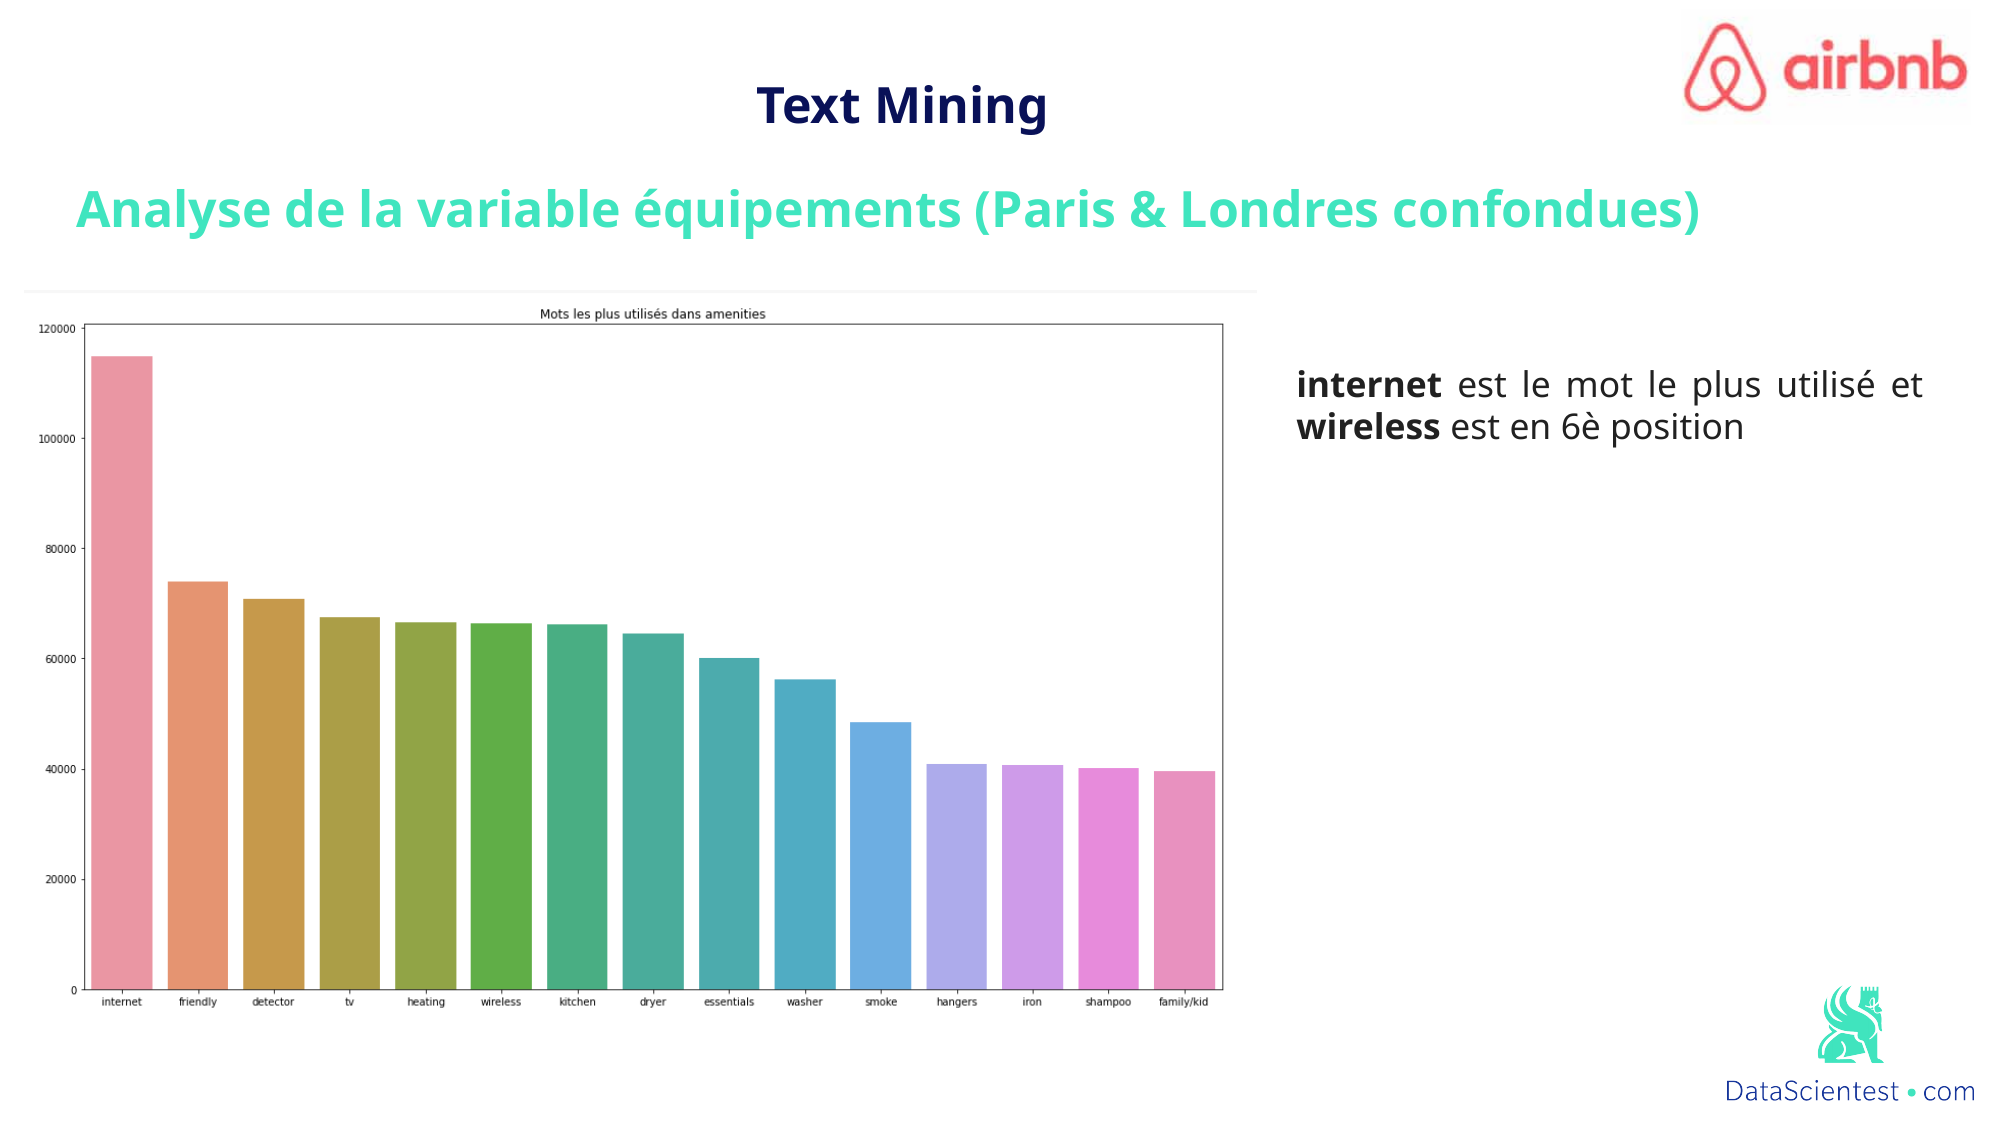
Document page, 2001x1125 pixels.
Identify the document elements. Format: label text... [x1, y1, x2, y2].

text_box Text Mining [756, 73, 1204, 135]
picture [1727, 985, 1974, 1101]
picture [24, 290, 1257, 1029]
text_box Analyse de la variable équipements (Paris & Londres confondues) [61, 162, 1939, 253]
text_box internet est le mot le plus utilisé et wireless est en 6è position [1281, 346, 1939, 632]
picture [1681, 9, 1971, 125]
